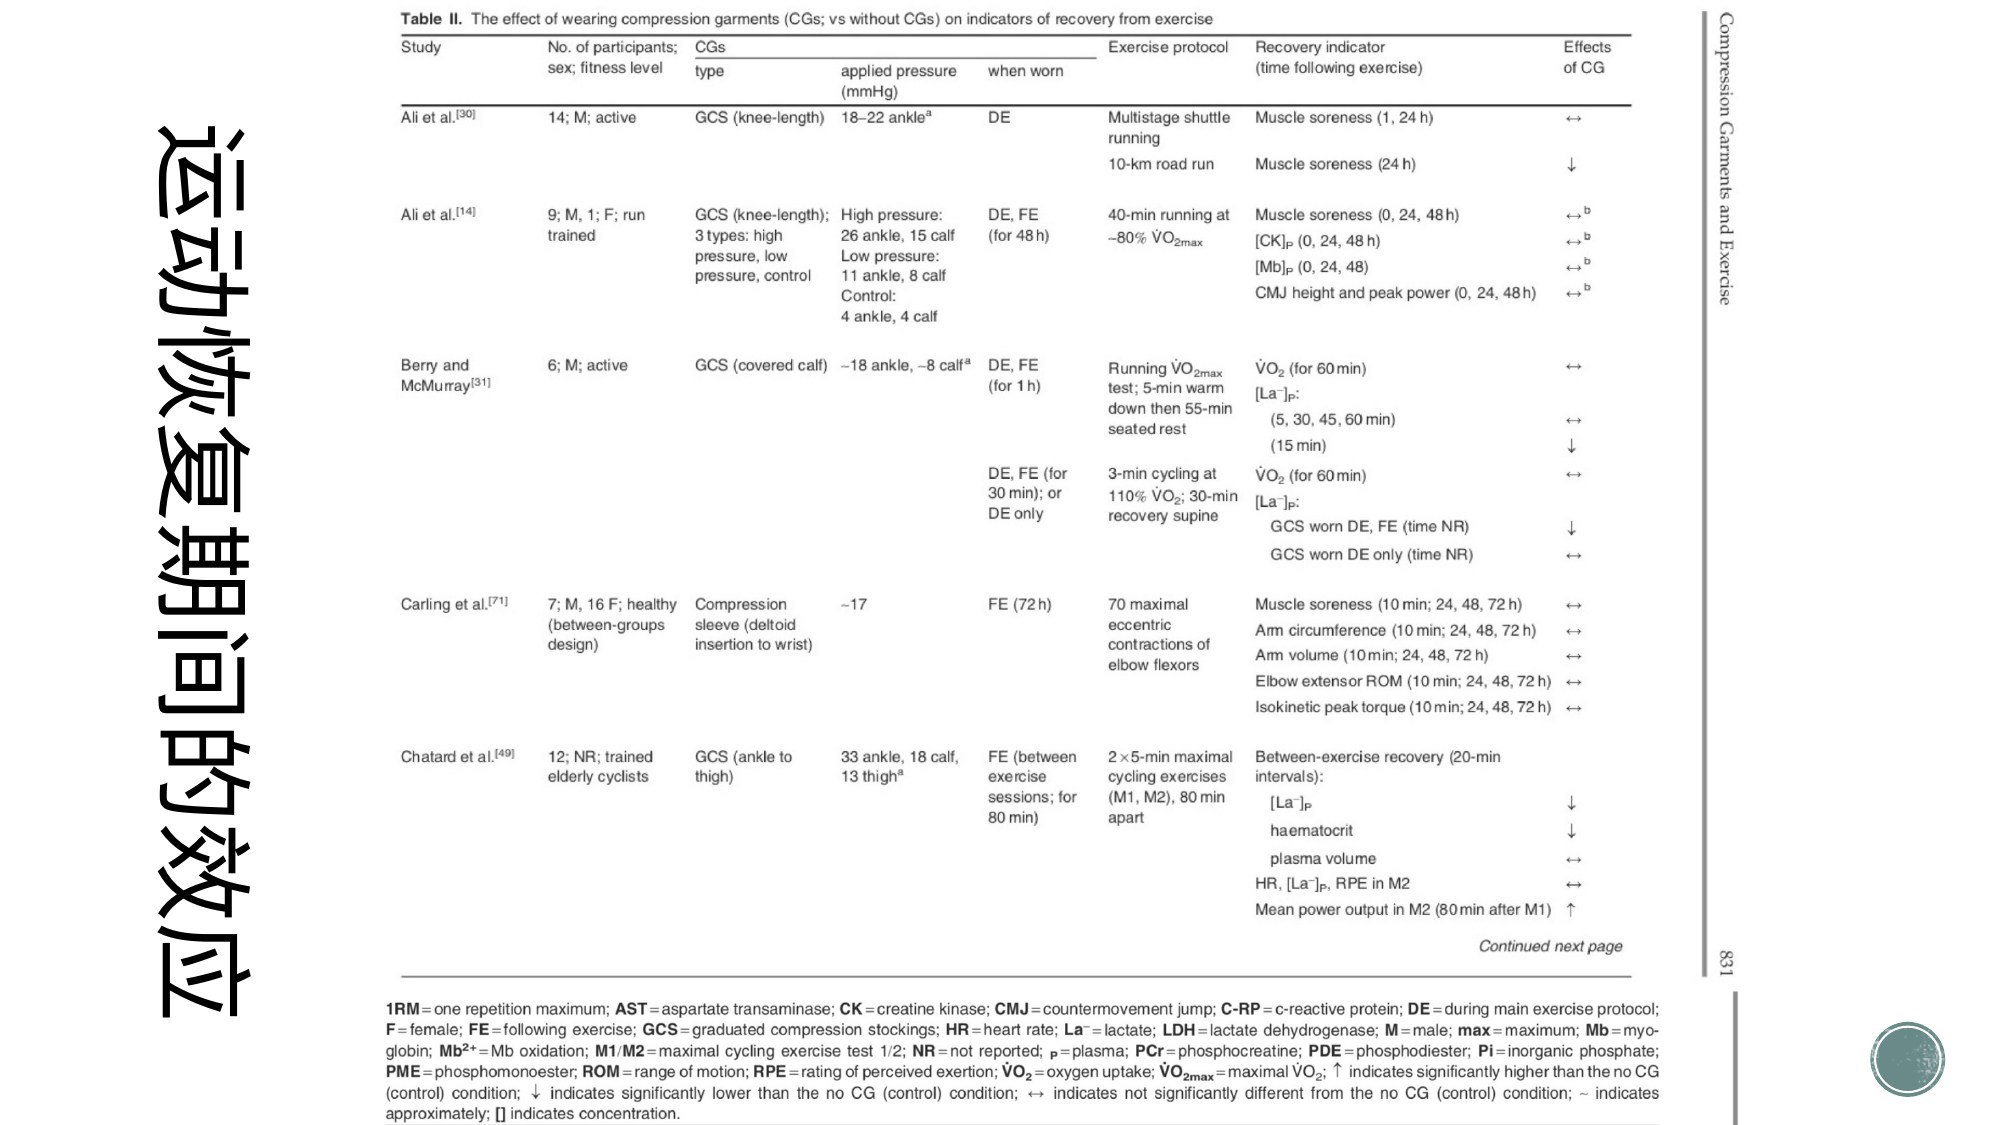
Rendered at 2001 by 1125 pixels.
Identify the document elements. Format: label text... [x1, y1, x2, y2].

picture [368, 0, 1745, 1125]
text_box 运动恢复期间的效应 [122, 107, 274, 1050]
